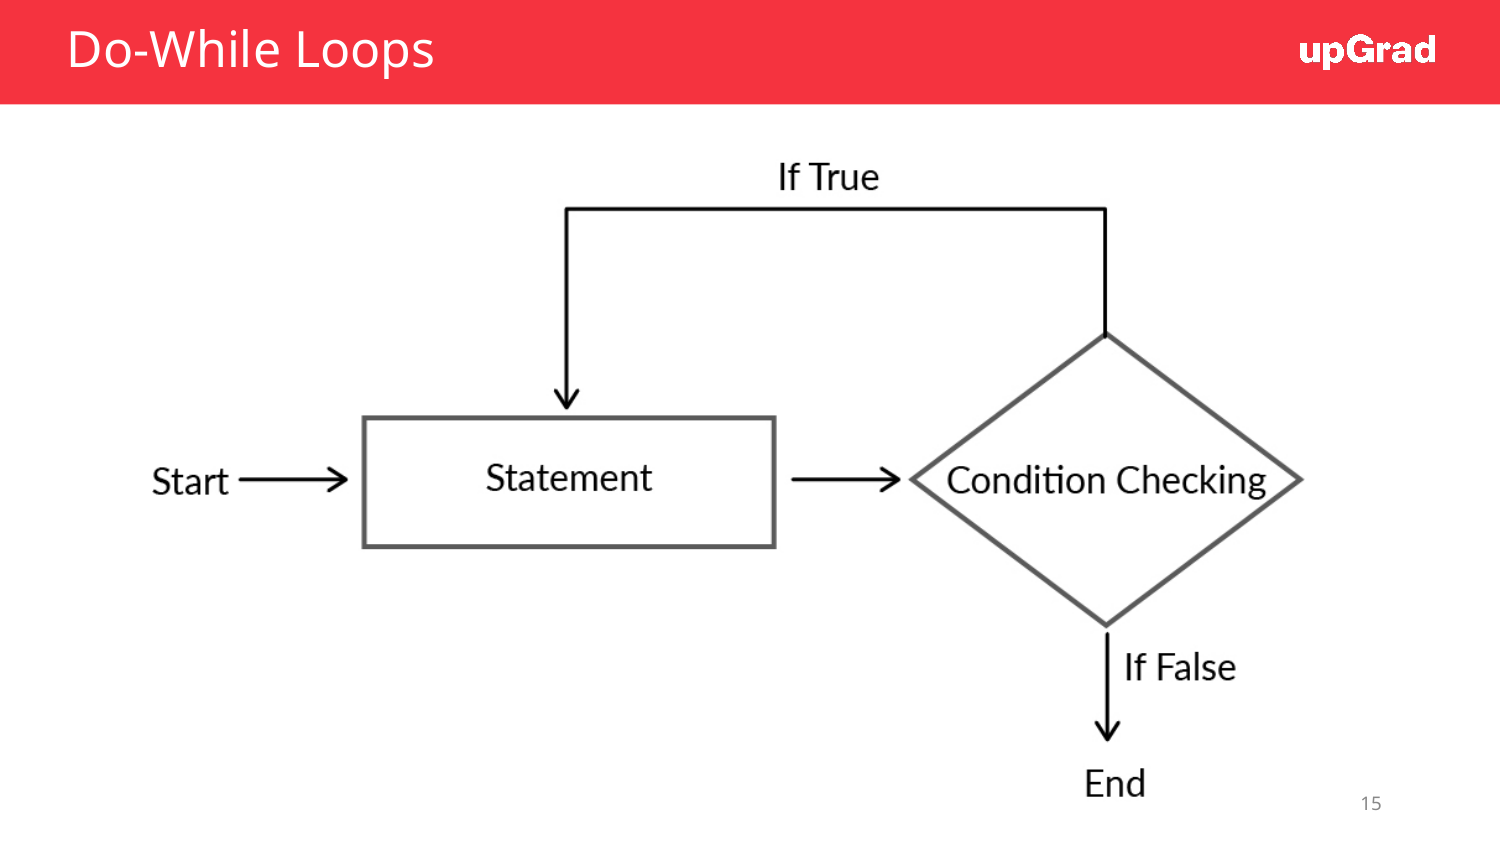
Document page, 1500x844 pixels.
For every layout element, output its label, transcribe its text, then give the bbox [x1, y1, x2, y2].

picture [150, 158, 1306, 808]
picture [1300, 34, 1435, 70]
title Do-While Loops [51, 20, 665, 83]
slide_number ‹#› [1059, 782, 1397, 827]
